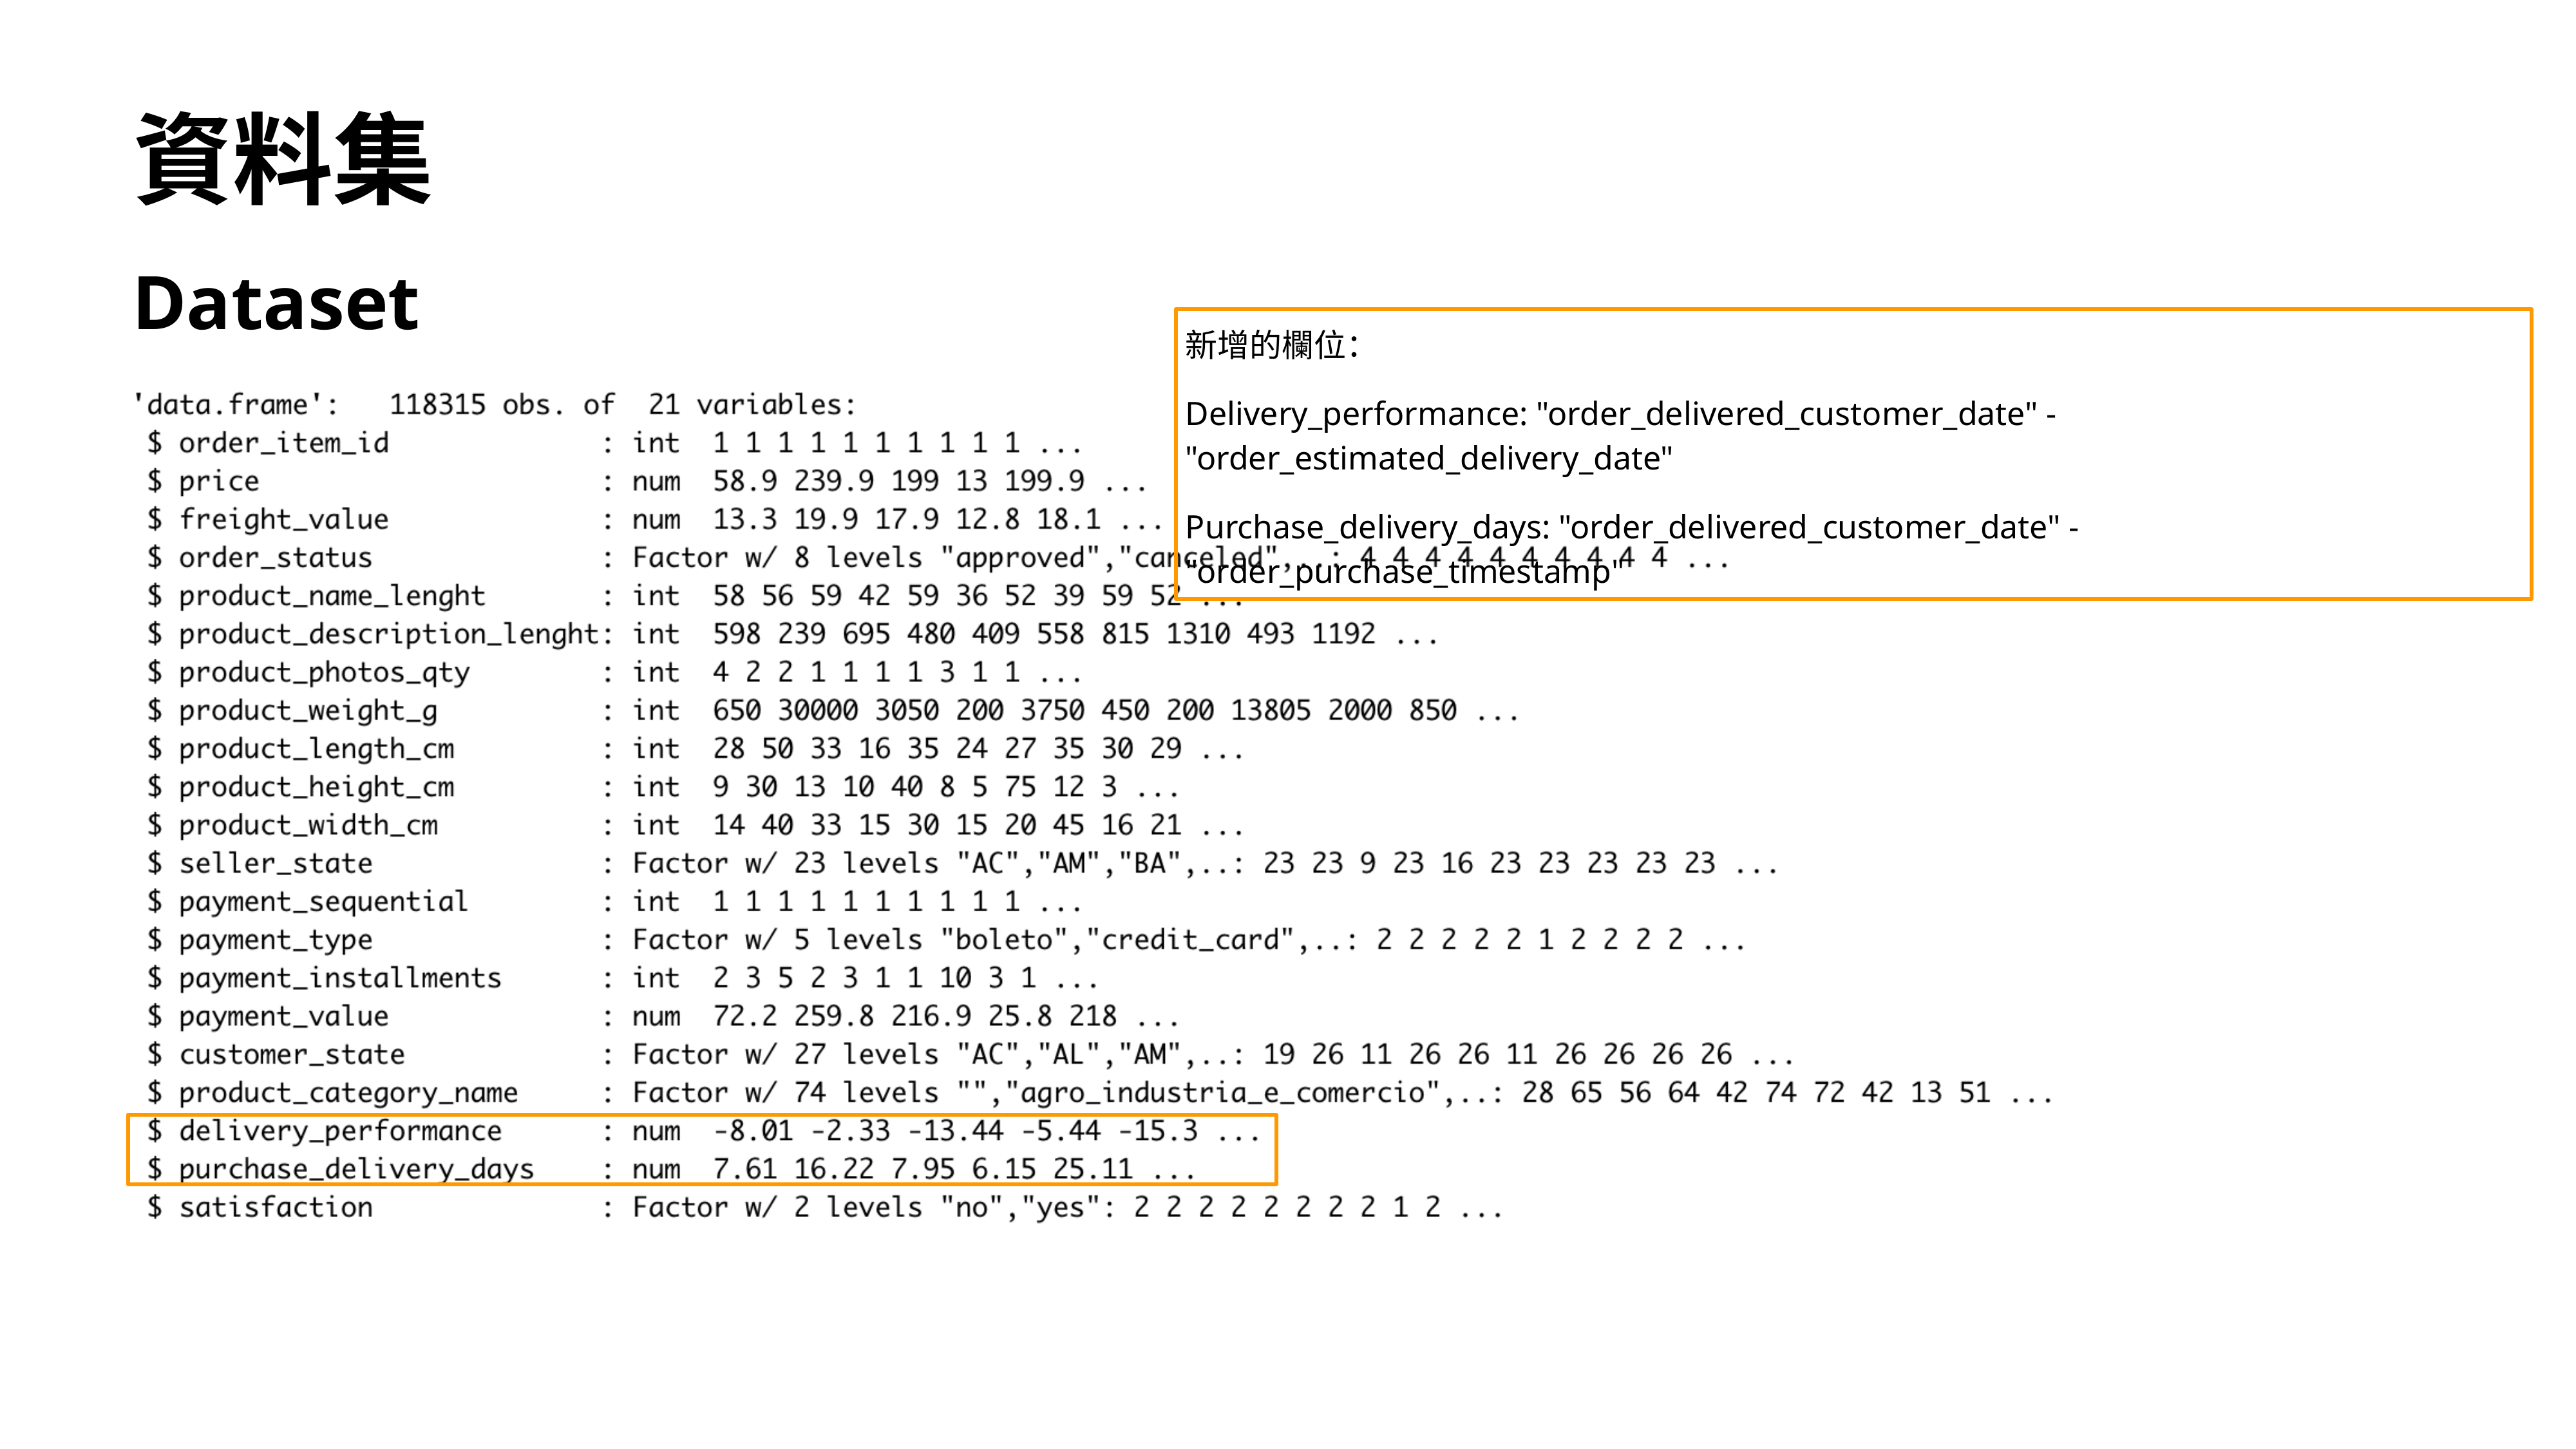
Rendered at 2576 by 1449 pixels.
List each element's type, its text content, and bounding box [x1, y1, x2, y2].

list Dataset [127, 251, 2449, 350]
text_box 新增的欄位： Delivery_performance: "order_delivered_customer_date" - "order_estimated_delivery_date" Purchase_delivery_days: "order_delivered_customer_date" - "order_purchase_timestamp" [1175, 309, 2532, 599]
title 資料集 [127, 114, 2449, 251]
picture [121, 372, 2097, 1238]
